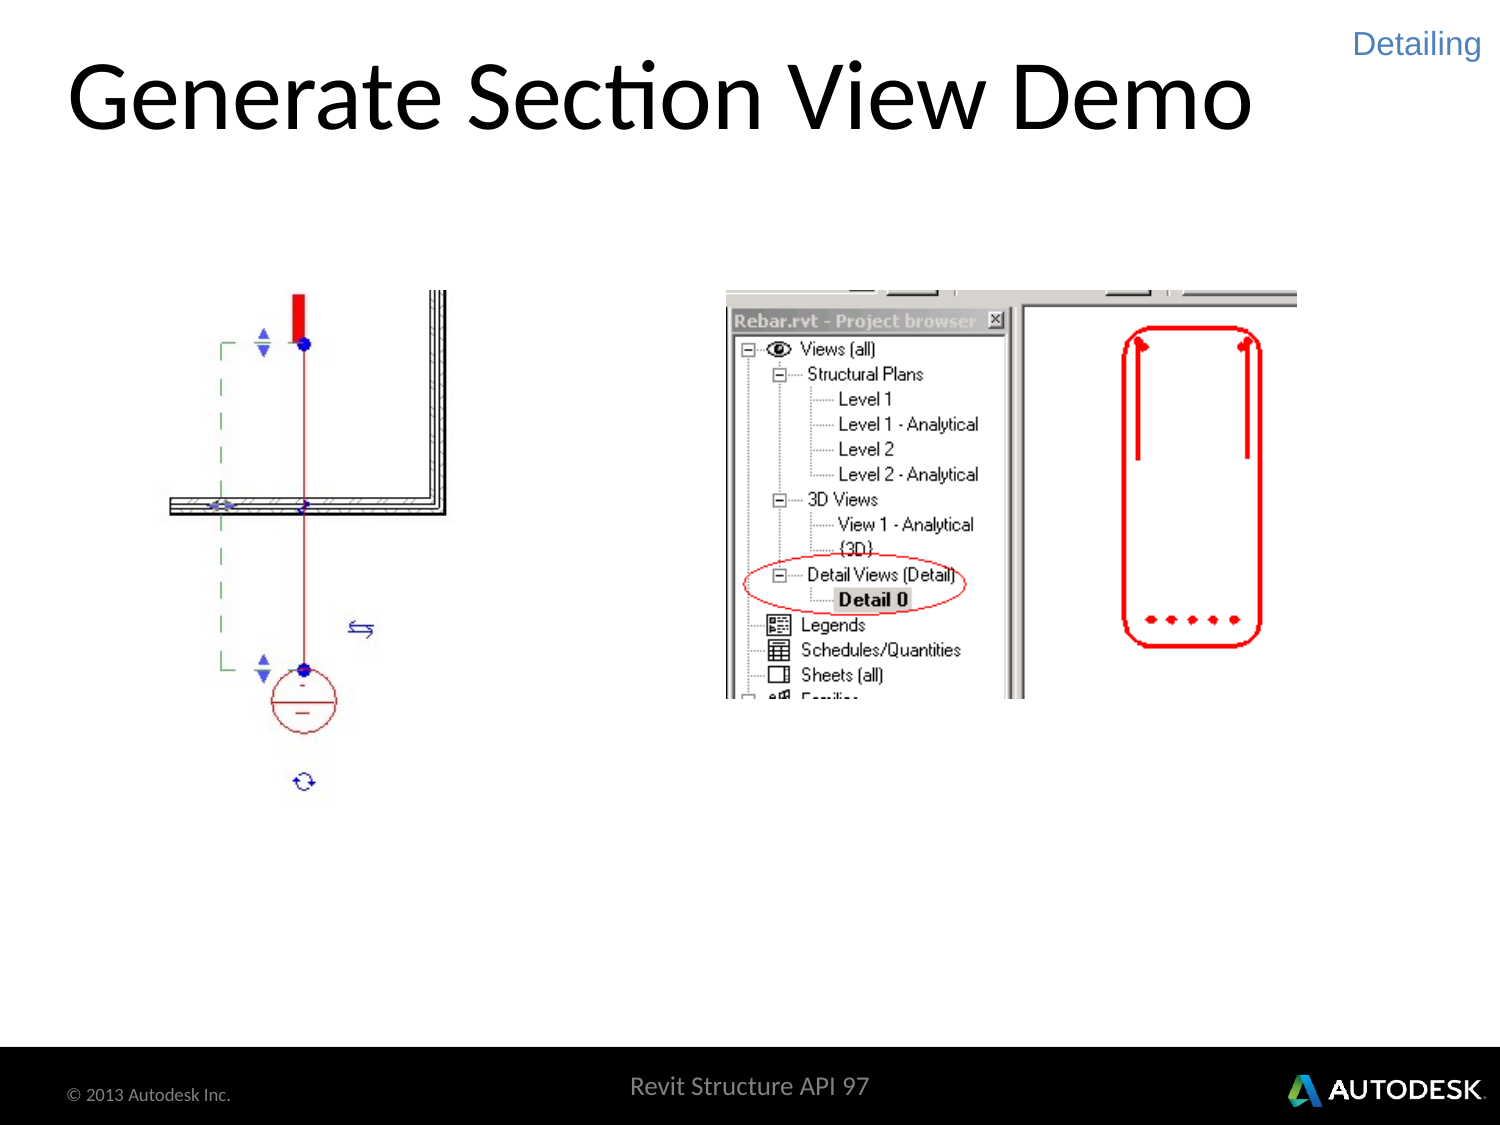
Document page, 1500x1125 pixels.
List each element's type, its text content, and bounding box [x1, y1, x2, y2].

title Generate Section View Demo [52, 22, 1500, 210]
text_box Detailing [1151, 22, 1483, 63]
picture [159, 290, 465, 805]
picture [0, 1046, 1500, 1125]
picture [725, 290, 1297, 699]
